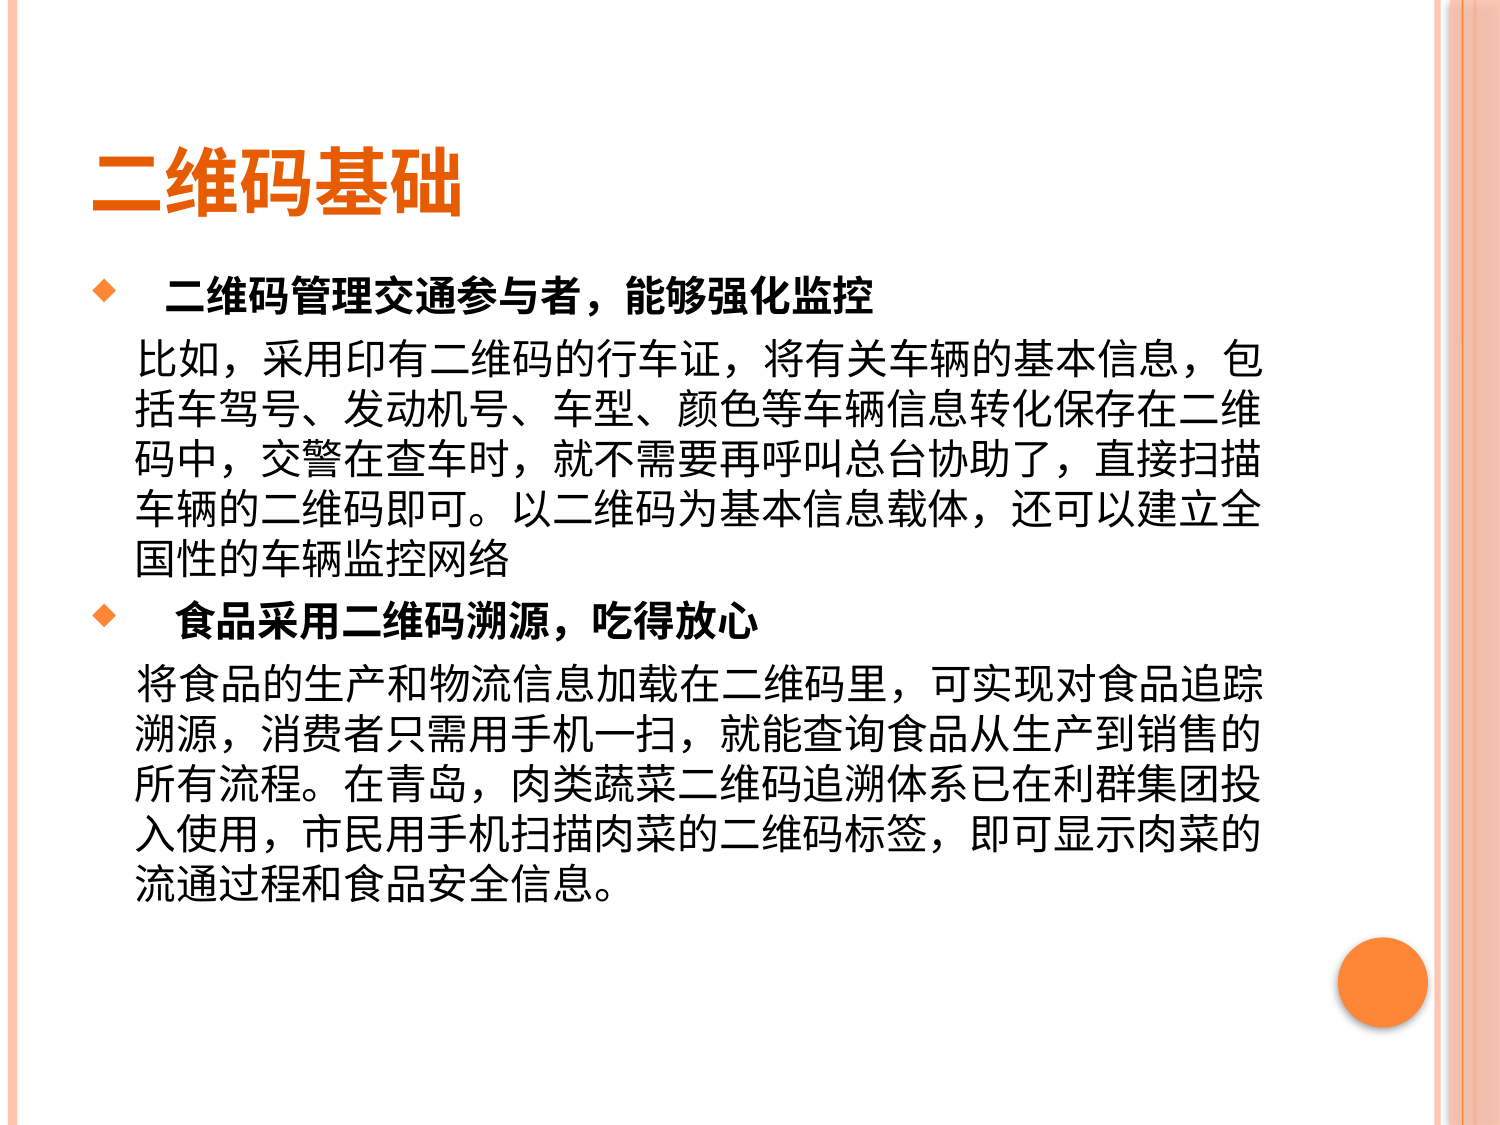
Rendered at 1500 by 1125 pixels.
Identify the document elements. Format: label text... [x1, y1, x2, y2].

list 二维码管理交通参与者，能够强化监控 比如，采用印有二维码的行车证，将有关车辆的基本信息，包括车驾号、发动机号、车型、颜色等车辆信息转化保存在二维码中，交警在查车时，就不需要再呼叫总台协助了，直接扫描车辆的二维码即可。以二维码为基本信息载体，还可以建立全国性的车辆监控网络 食品采用二维码溯源，吃得放心 将食品的生产和物流信息加载在二维码里，可实现对食品追踪溯源，消费者只需用手机一扫，就能查询食品从生产到销售的所有流程。在青岛，肉类蔬菜二维码追溯体系已在利群集团投入使用，市民用手机扫描肉菜的二维码标签，即可显示肉菜的流通过程和食品安全信息。 [75, 262, 1300, 1062]
title 二维码基础 [75, 45, 1300, 233]
